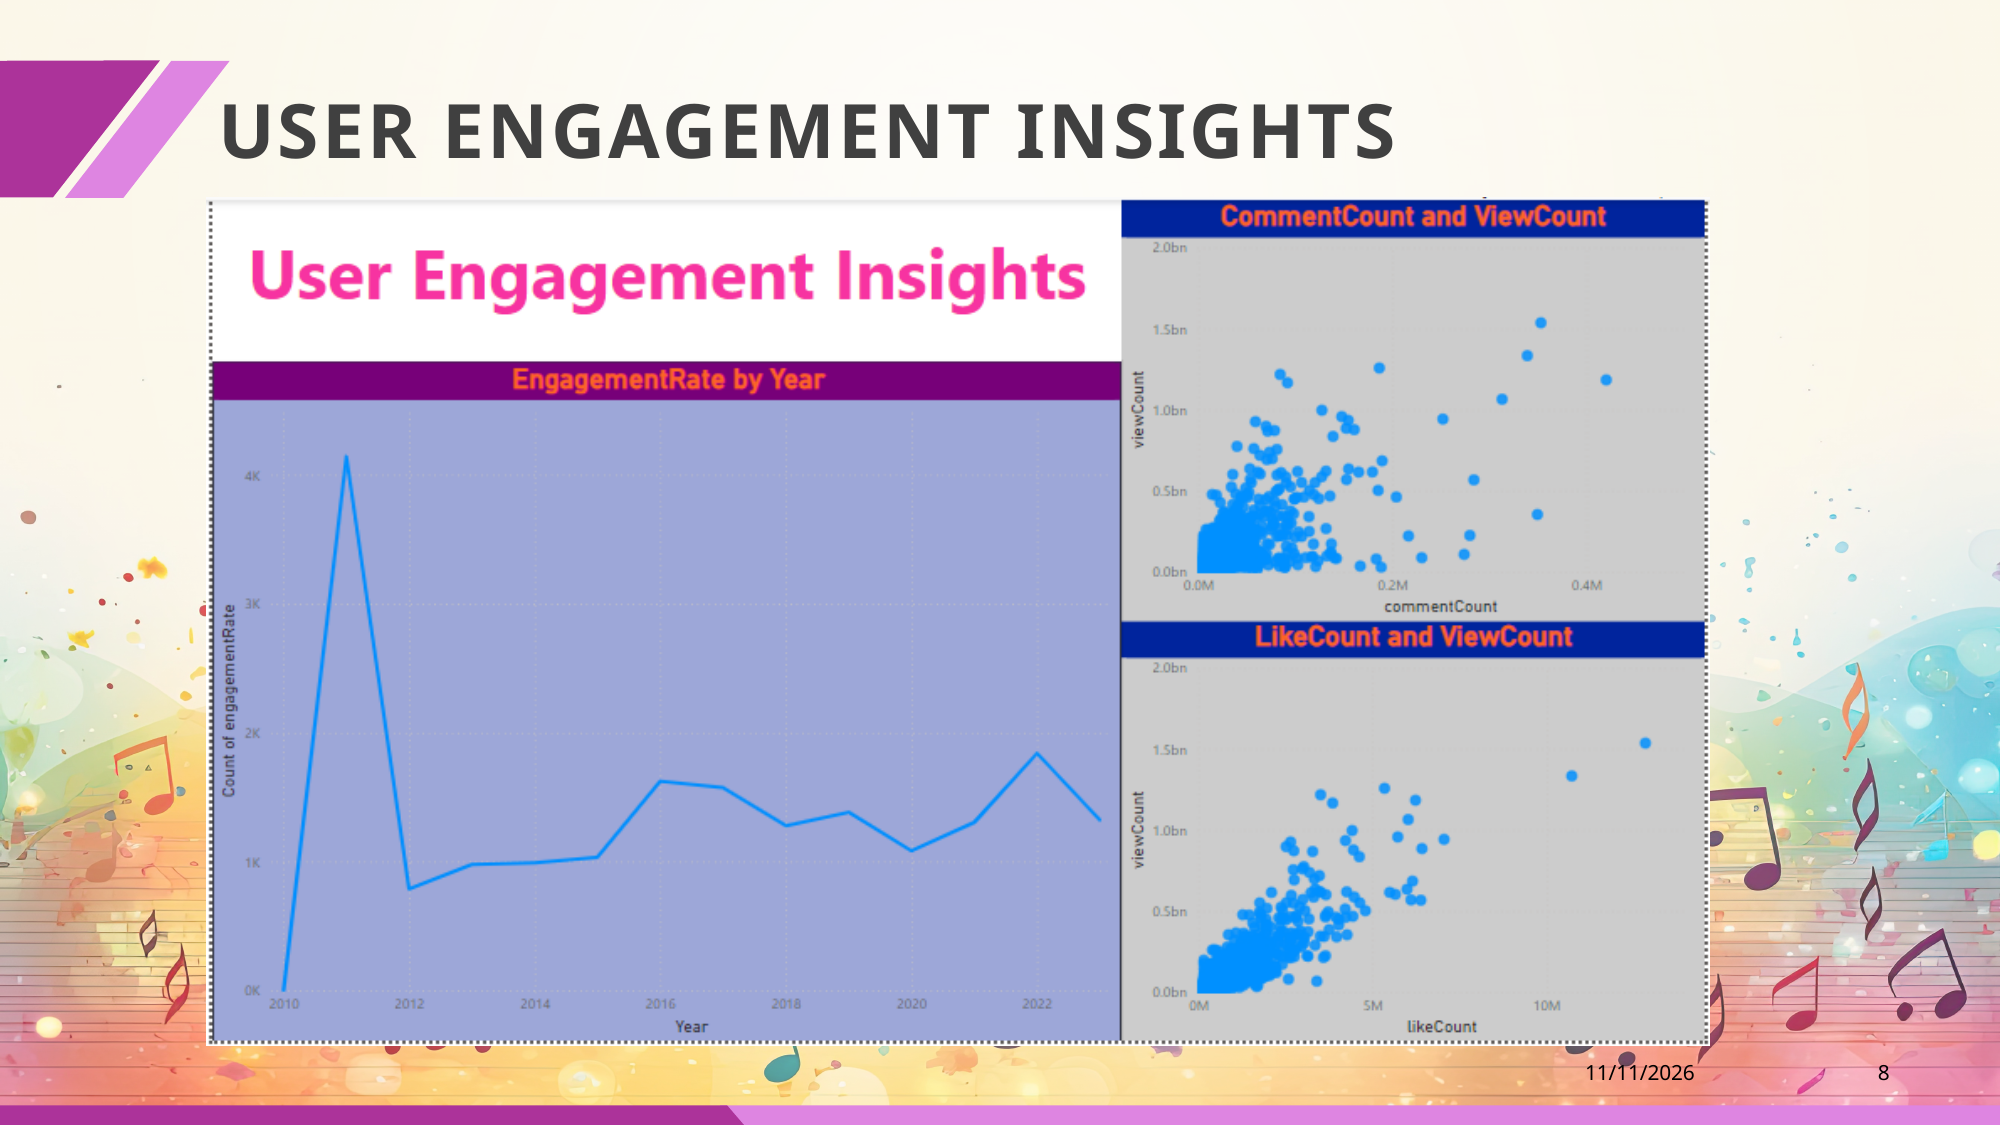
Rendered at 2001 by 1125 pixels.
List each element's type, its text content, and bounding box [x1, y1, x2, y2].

slide_number 06-Jul-24 [1259, 1053, 1710, 1104]
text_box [0, 60, 1409, 199]
slide_number 8 [1732, 1044, 1905, 1105]
picture [0, 0, 2000, 1105]
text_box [0, 1105, 2000, 1125]
